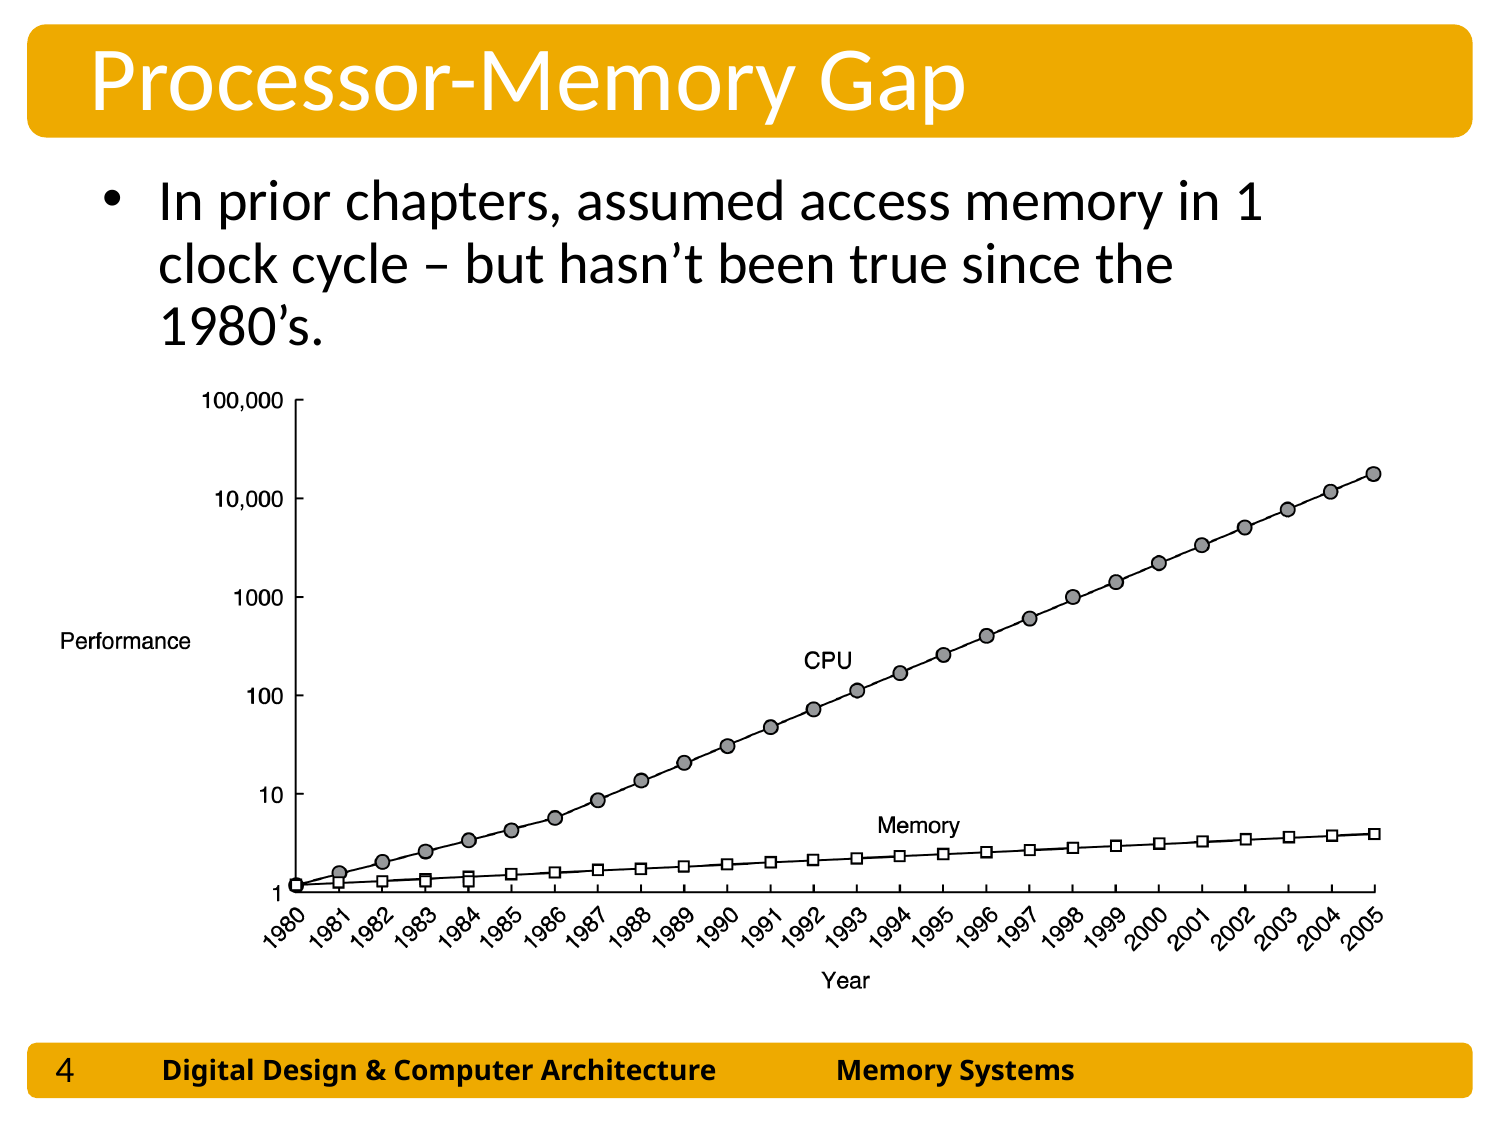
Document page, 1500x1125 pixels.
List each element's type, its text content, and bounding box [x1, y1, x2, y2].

picture [37, 374, 1401, 1009]
slide_number 4 [40, 1037, 164, 1096]
text_box Processor-Memory Gap [75, 11, 1375, 136]
text_box In prior chapters, assumed access memory in 1 clock cycle – but hasn’t been true since the 1980’s. [87, 162, 1325, 373]
